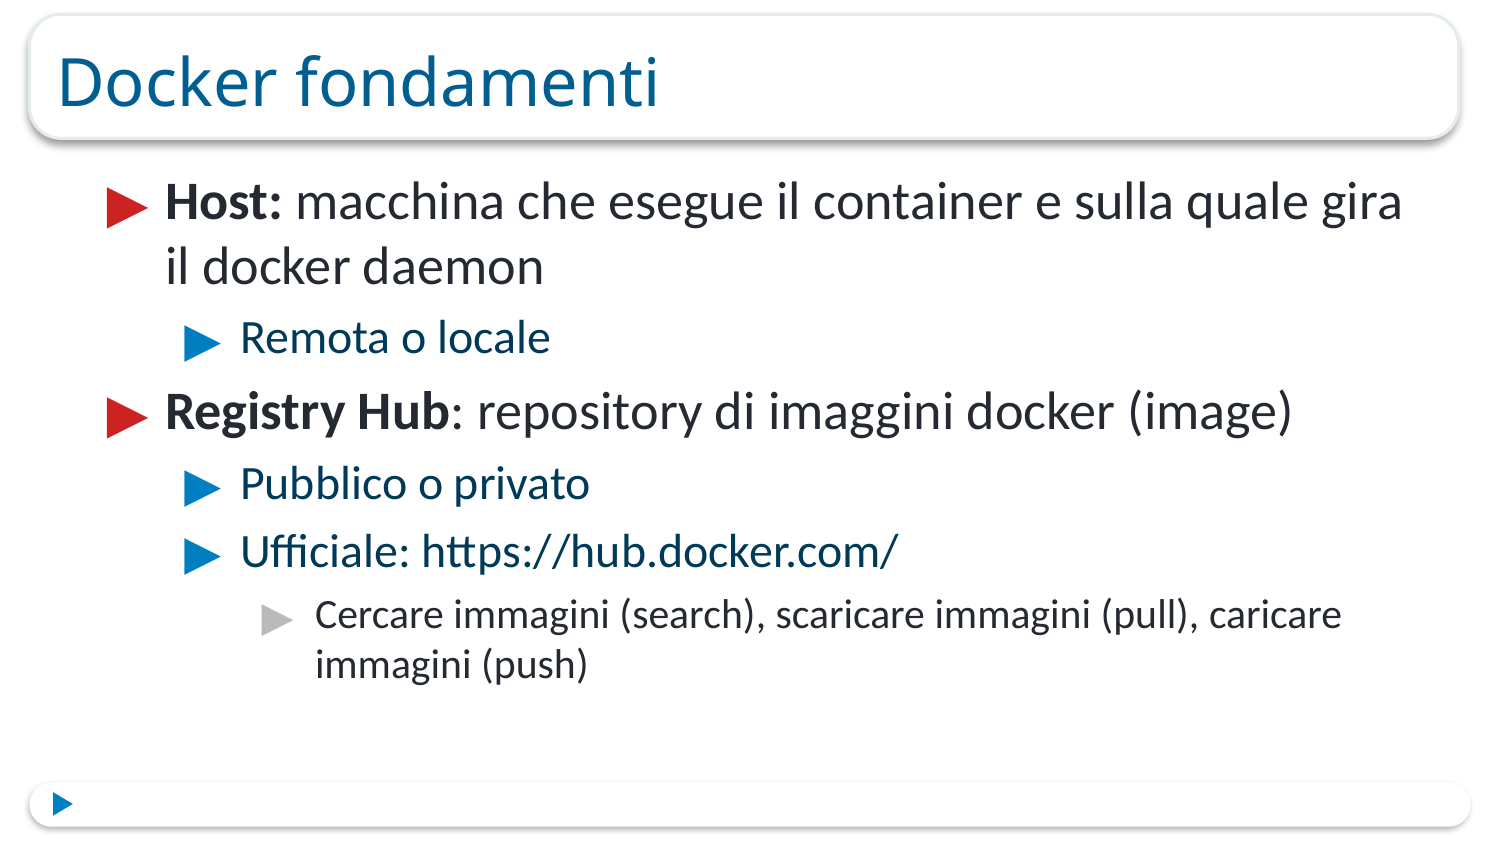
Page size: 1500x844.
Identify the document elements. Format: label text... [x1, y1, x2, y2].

list Host​: macchina che esegue il container e sulla quale gira il docker daemon Remota o locale Registry Hub​: repository di imaggini docker (image) Pubblico o privato Ufficiale: h​ttps://hub.docker.com/ Cercare immagini (search), scaricare immagini (pull), caricare immagini (push) [75, 150, 1425, 755]
title Docker fondamenti [41, 18, 1459, 141]
